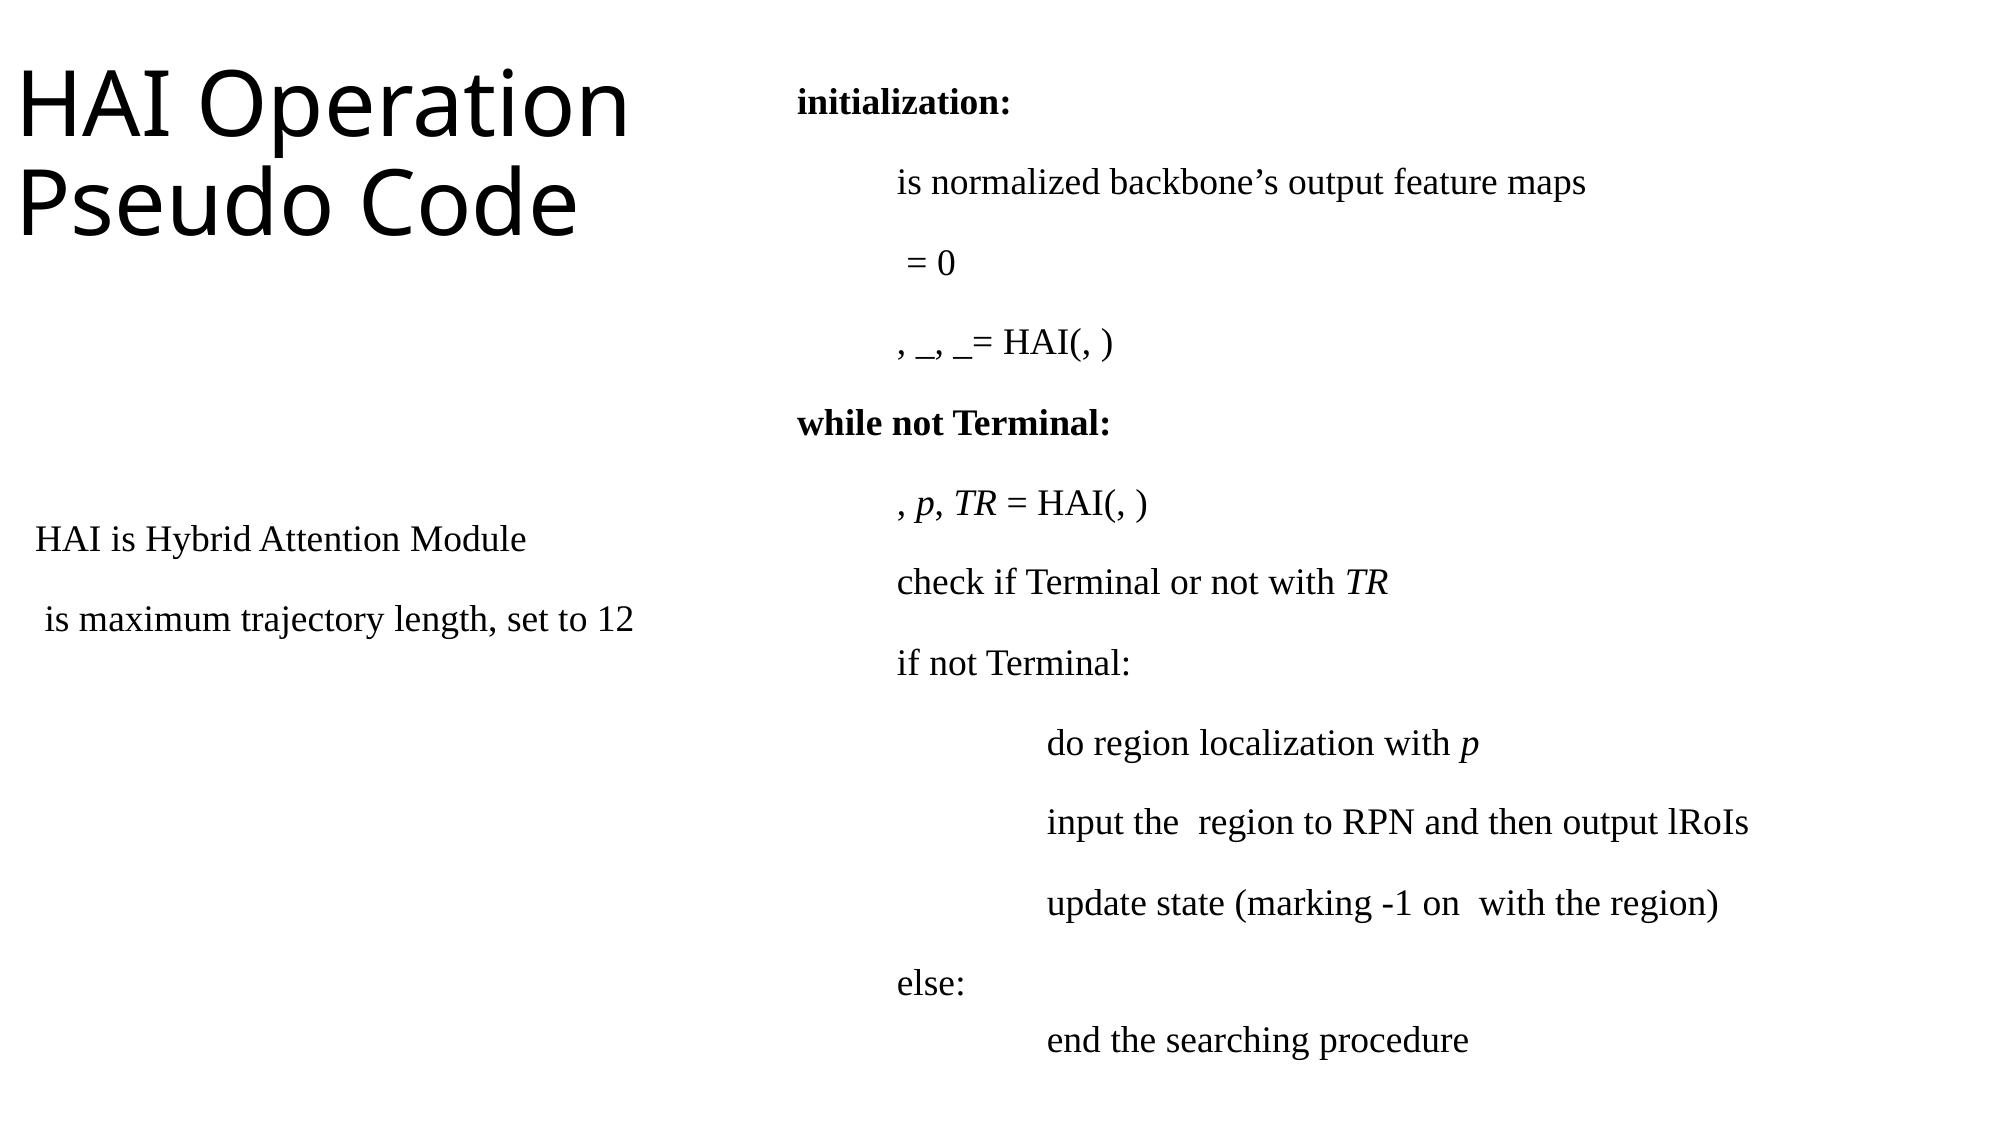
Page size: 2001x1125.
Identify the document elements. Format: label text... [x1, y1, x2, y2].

title HAI Operation Pseudo Code [0, 47, 1725, 265]
